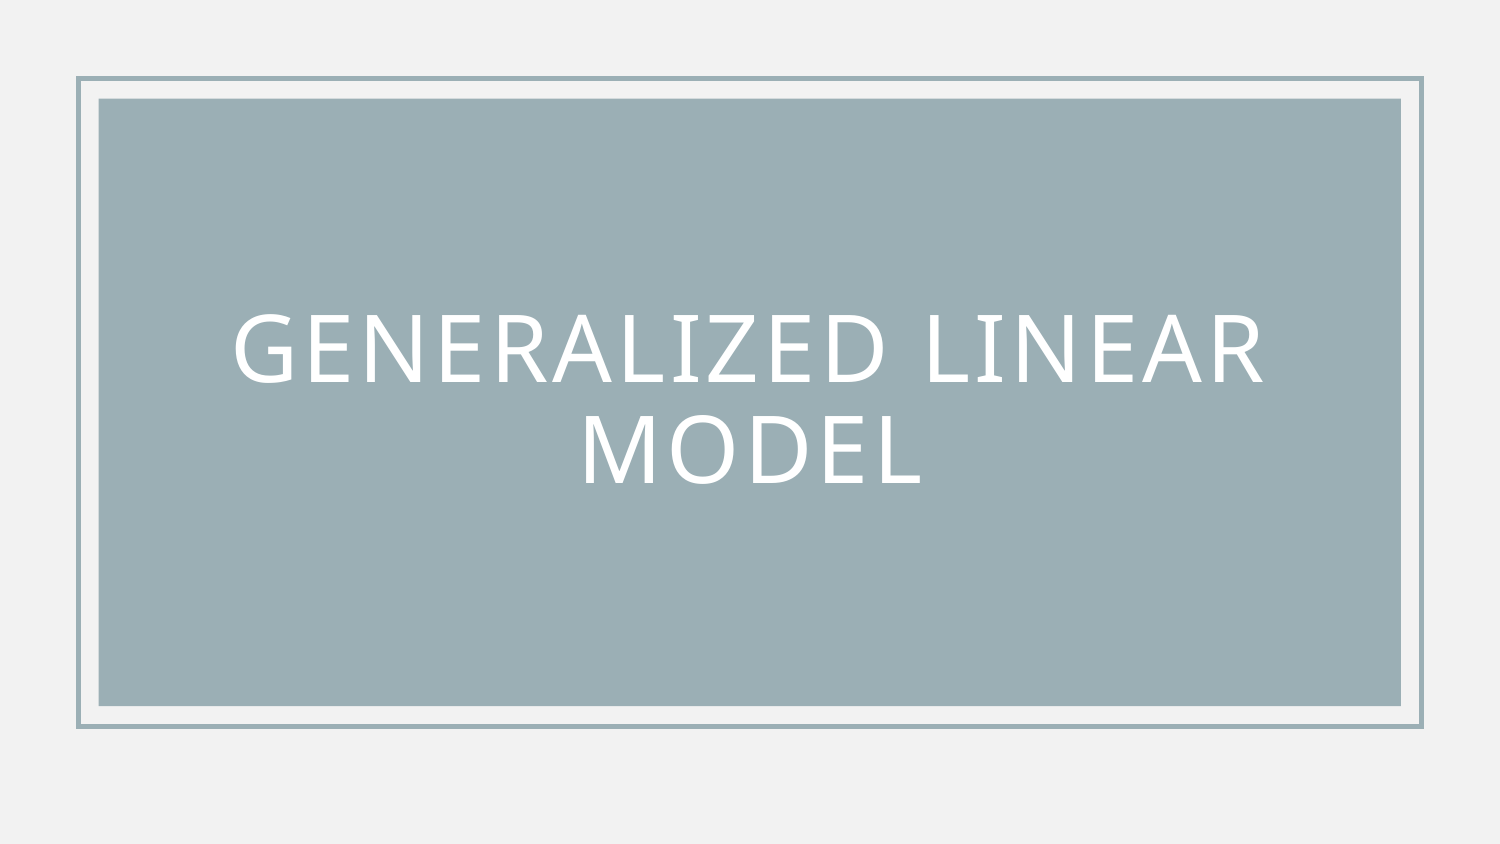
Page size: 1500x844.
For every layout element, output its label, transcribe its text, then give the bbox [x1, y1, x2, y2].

text_box [98, 98, 1402, 707]
text_box [77, 78, 1422, 727]
title Generalized Linear Model [135, 136, 1365, 669]
